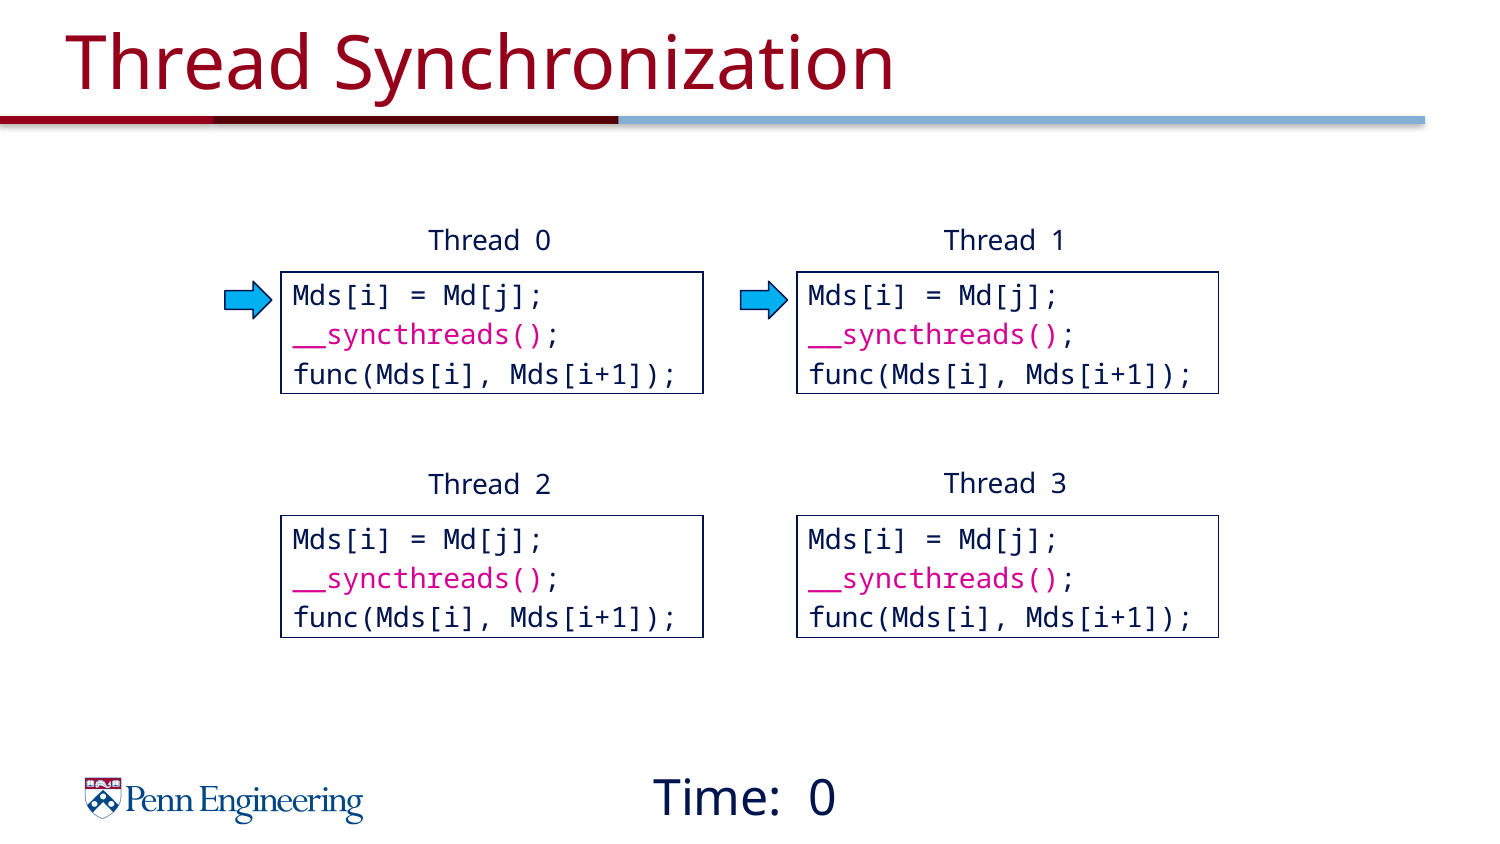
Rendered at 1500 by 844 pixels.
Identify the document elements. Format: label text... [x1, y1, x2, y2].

text_box Thread 3 [932, 459, 1083, 505]
title Thread Synchronization [50, 2, 1401, 117]
text_box Mds[i] = Md[j]; __syncthreads(); func(Mds[i], Mds[i+1]); [281, 515, 704, 638]
text_box Thread 1 [932, 216, 1083, 263]
text_box Thread 2 [417, 460, 568, 507]
text_box [224, 281, 272, 319]
text_box Mds[i] = Md[j]; __syncthreads(); func(Mds[i], Mds[i+1]); [796, 515, 1219, 638]
text_box [740, 281, 788, 319]
text_box Thread 0 [417, 216, 568, 263]
text_box Mds[i] = Md[j]; __syncthreads(); func(Mds[i], Mds[i+1]); [796, 271, 1219, 394]
picture [75, 770, 372, 828]
text_box Time: 0 [642, 759, 858, 832]
text_box Mds[i] = Md[j]; __syncthreads(); func(Mds[i], Mds[i+1]); [281, 271, 704, 394]
